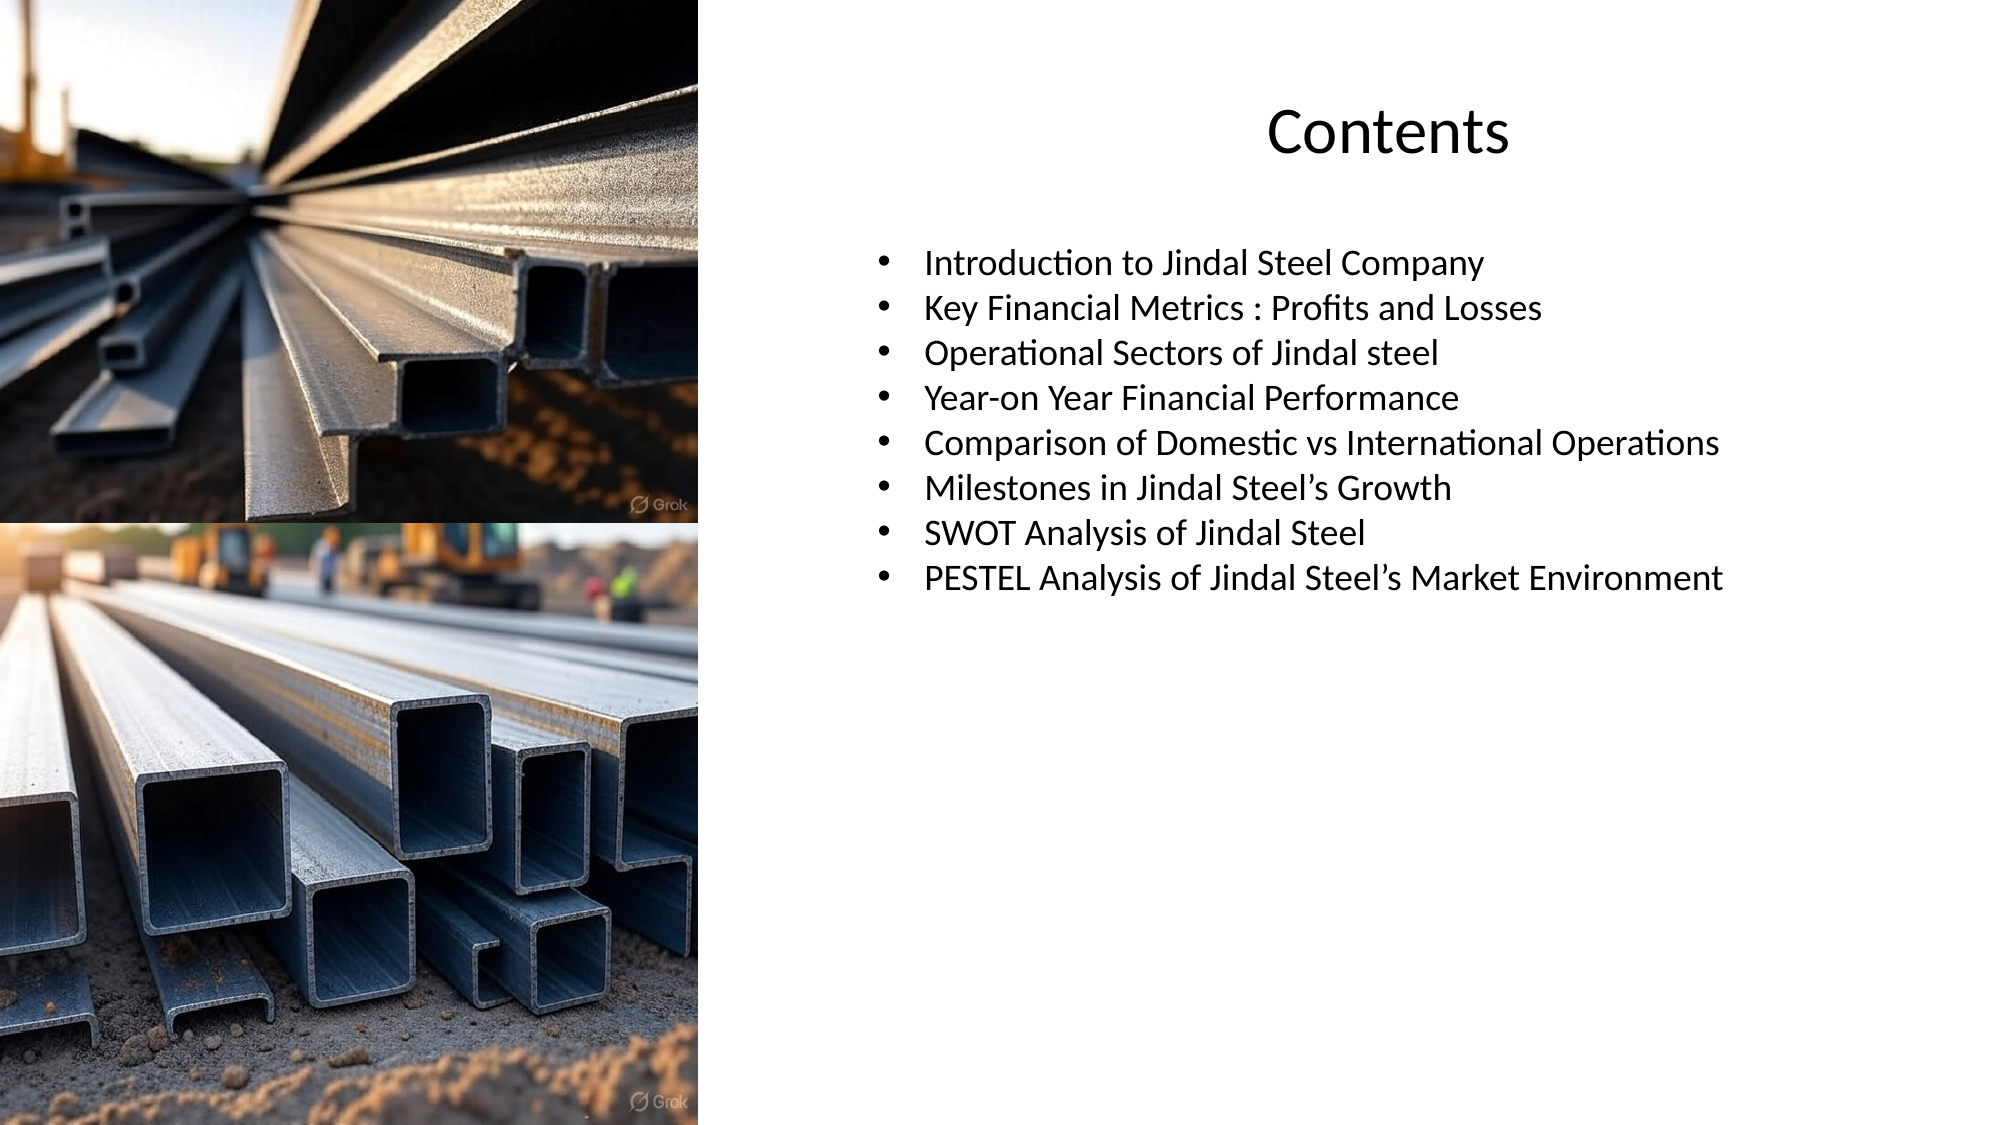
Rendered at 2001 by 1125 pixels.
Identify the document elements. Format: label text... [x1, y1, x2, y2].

text_box Contents [971, 79, 1822, 175]
text_box Introduction to Jindal Steel Company Key Financial Metrics : Profits and Losses Operational Sectors of Jindal steel Year-on Year Financial Performance Comparison of Domestic vs International Operations Milestones in Jindal Steel’s Growth SWOT Analysis of Jindal Steel PESTEL Analysis of Jindal Steel’s Market Environment [862, 230, 1749, 651]
picture [0, 0, 698, 1125]
